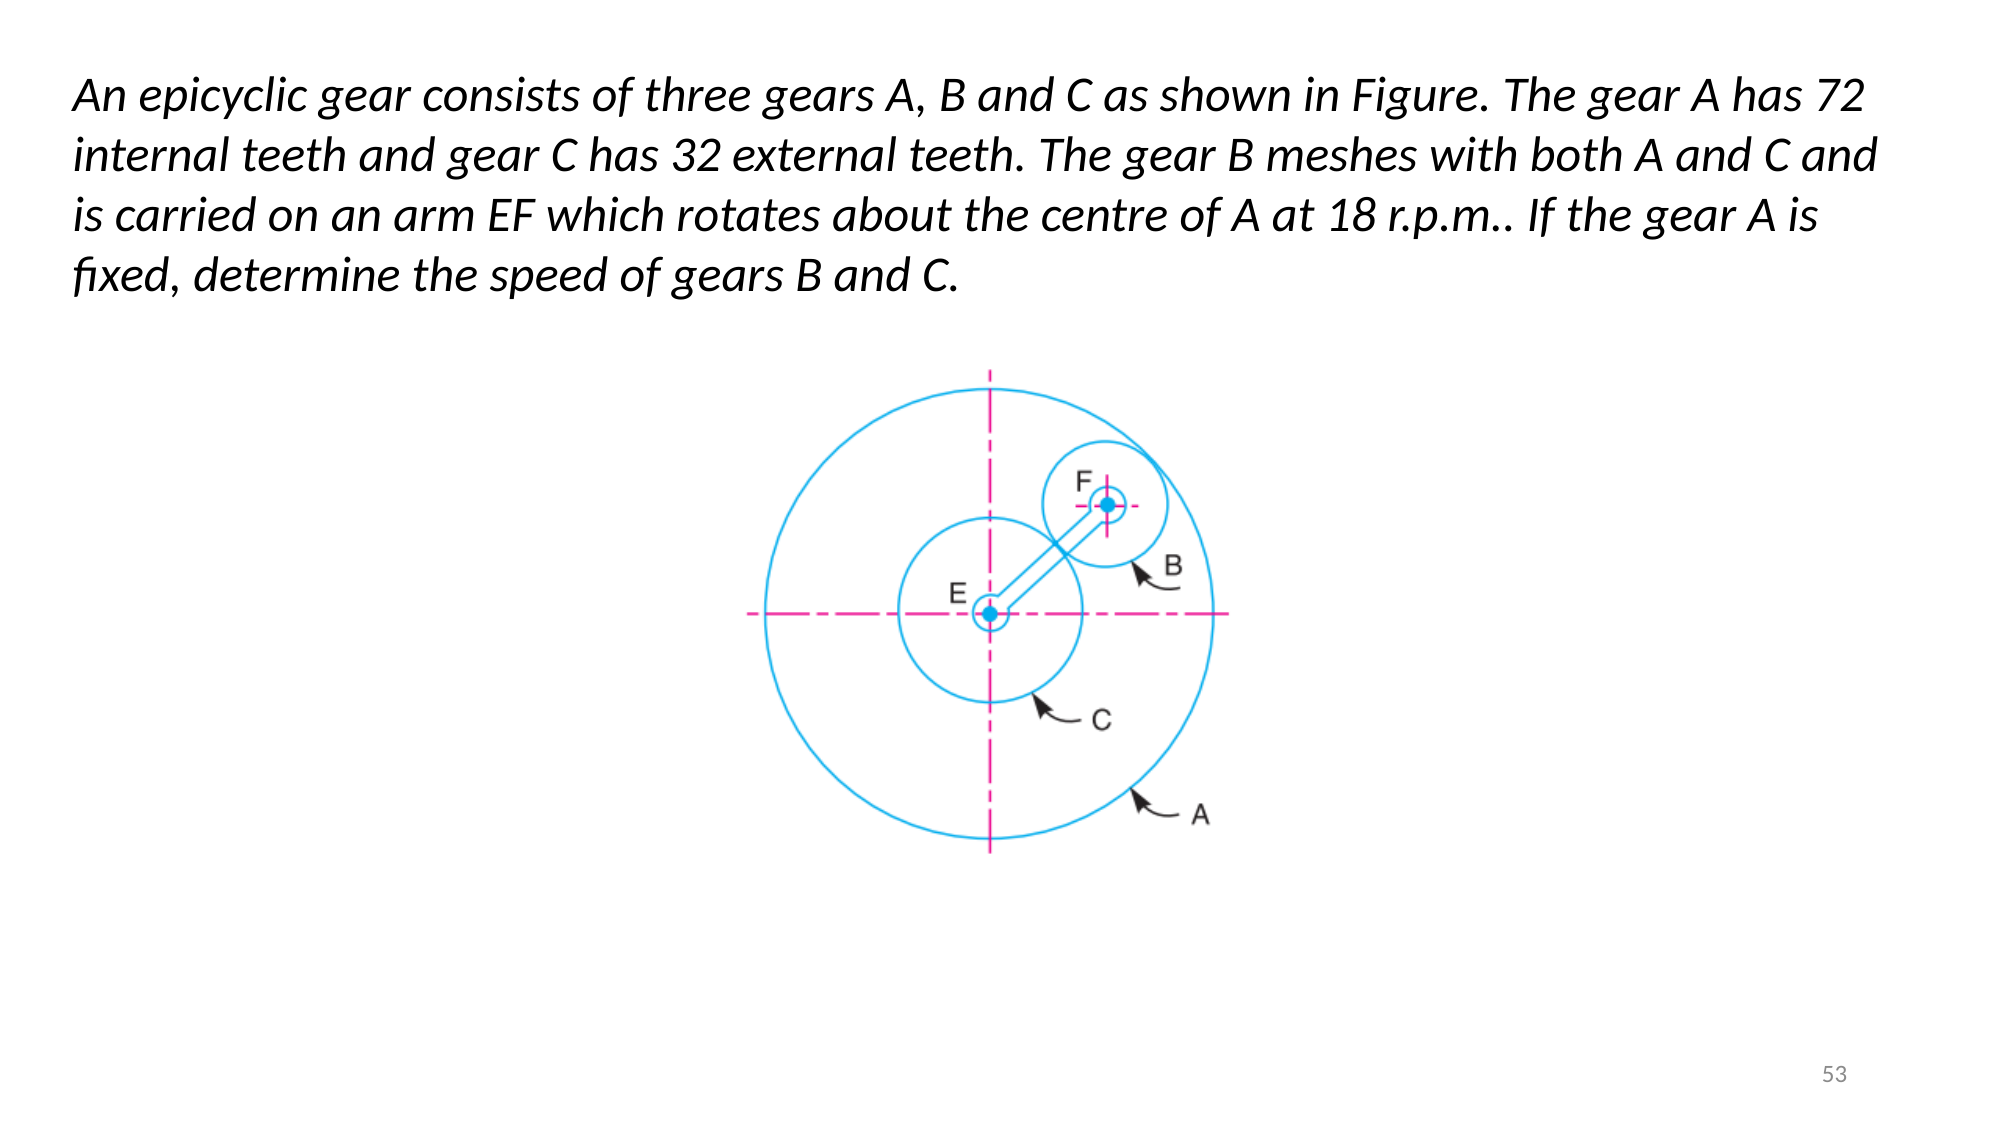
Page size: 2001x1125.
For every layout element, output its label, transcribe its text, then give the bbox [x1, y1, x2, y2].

text_box An epicyclic gear consists of three gears A, B and C as shown in Figure. The gear A has 72 internal teeth and gear C has 32 external teeth. The gear B meshes with both A and C and is carried on an arm EF which rotates about the centre of A at 18 r.p.m.. If the gear A is fixed, determine the speed of gears B and C. [57, 54, 1933, 310]
slide_number 53 [1412, 1042, 1863, 1103]
picture [738, 354, 1262, 868]
